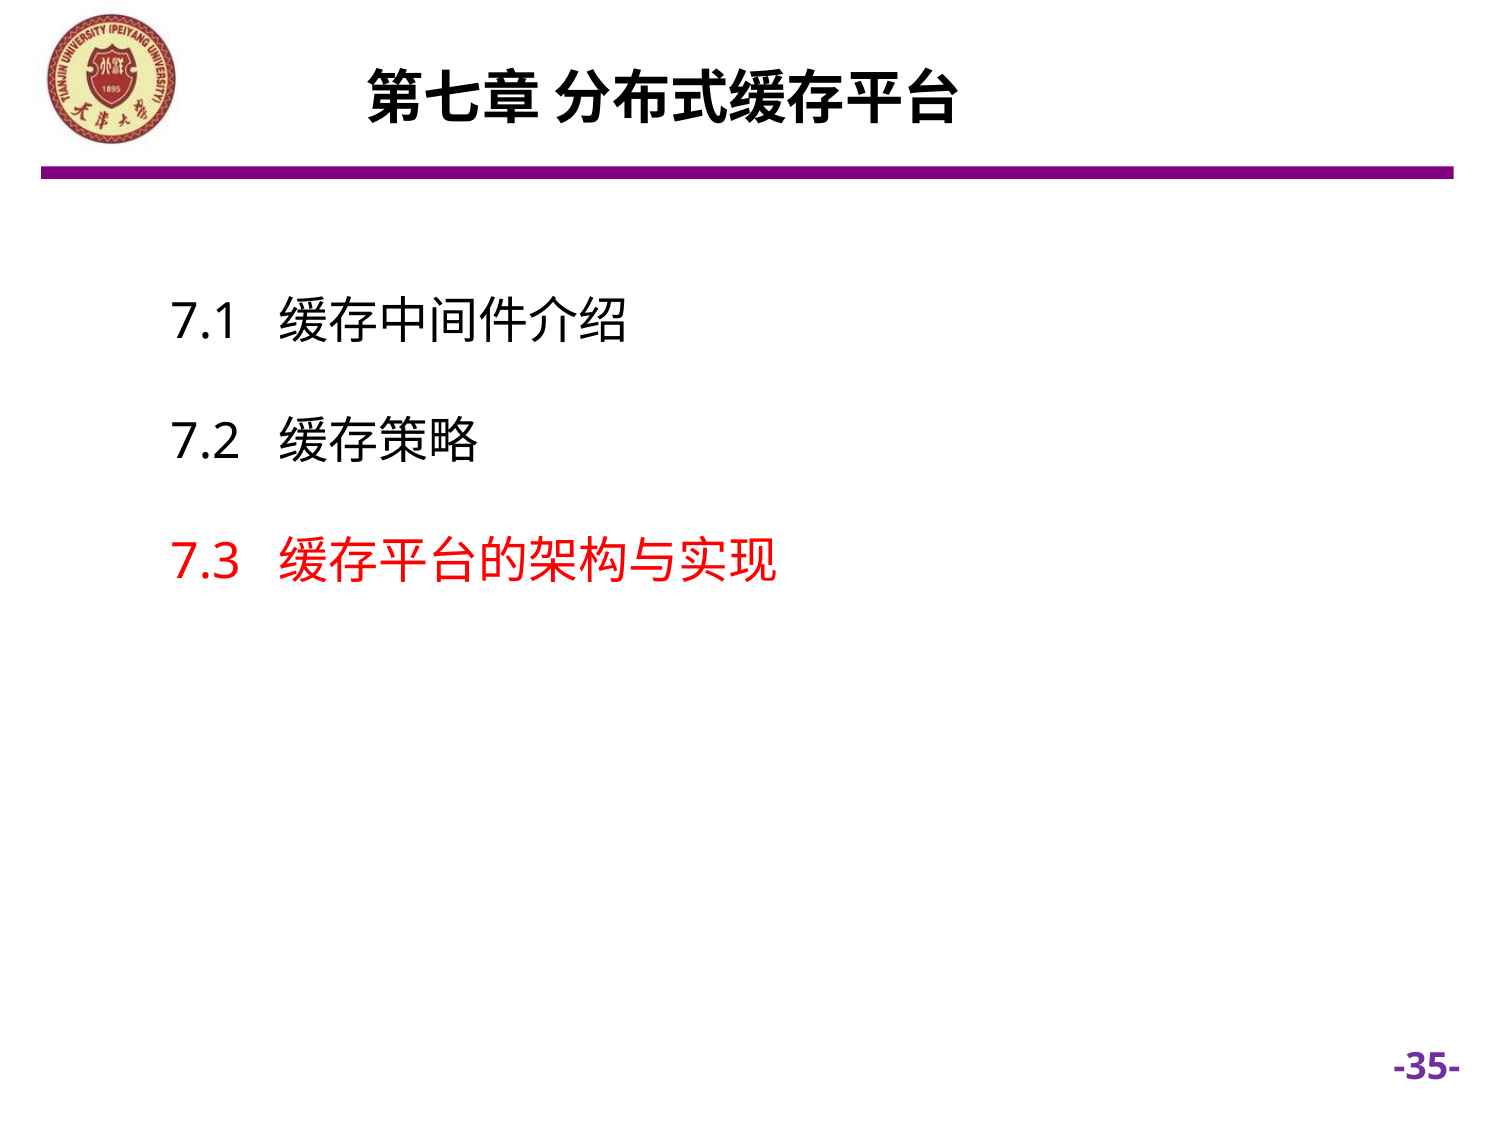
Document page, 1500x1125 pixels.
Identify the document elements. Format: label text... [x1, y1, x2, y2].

text_box 7.1 缓存中间件介绍 7.2 缓存策略 7.3 缓存平台的架构与实现 [155, 220, 1431, 809]
picture [0, 0, 211, 159]
text_box 第七章 分布式缓存平台 [208, 53, 1119, 208]
